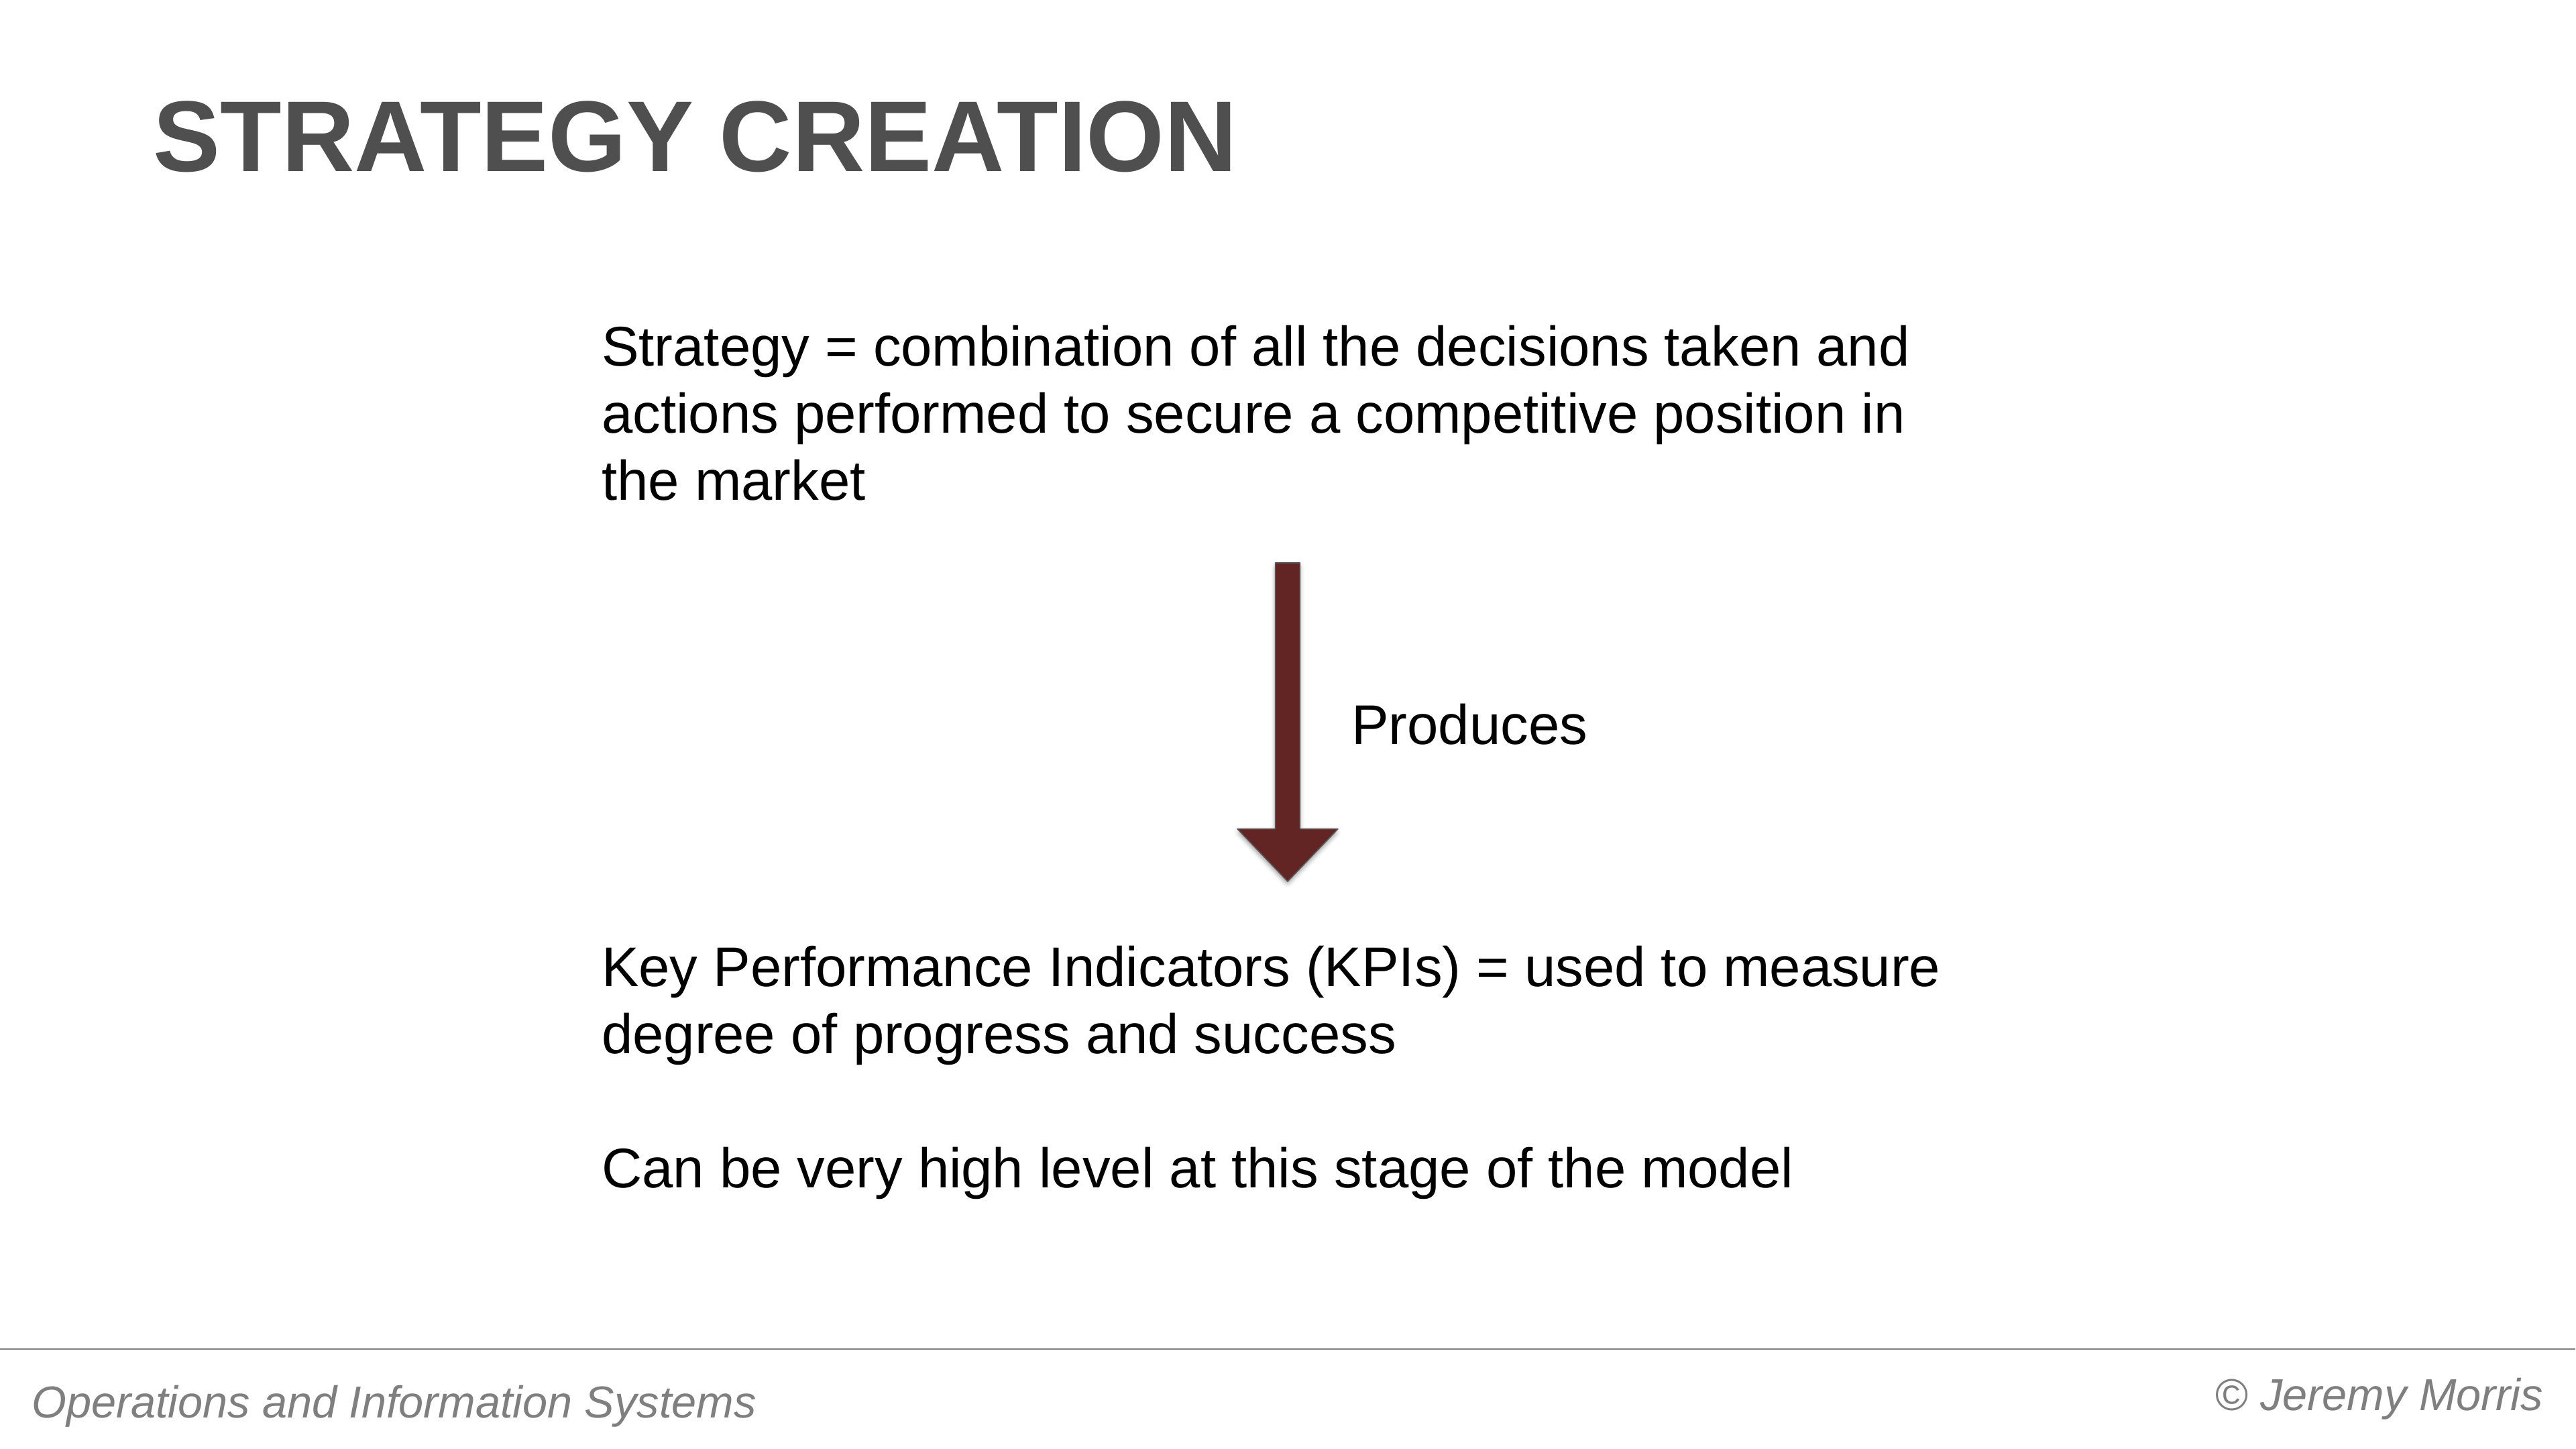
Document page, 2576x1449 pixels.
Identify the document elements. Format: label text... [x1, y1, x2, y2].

text_box Strategy = combination of all the decisions taken and actions performed to secure a competitive position in the market [592, 305, 1984, 517]
text_box Produces [1341, 683, 1602, 761]
title Strategy creation [128, 53, 2447, 204]
text_box [1237, 562, 1339, 882]
text_box Key Performance Indicators (KPIs) = used to measure degree of progress and success Can be very high level at this stage of the model [592, 925, 1984, 1204]
